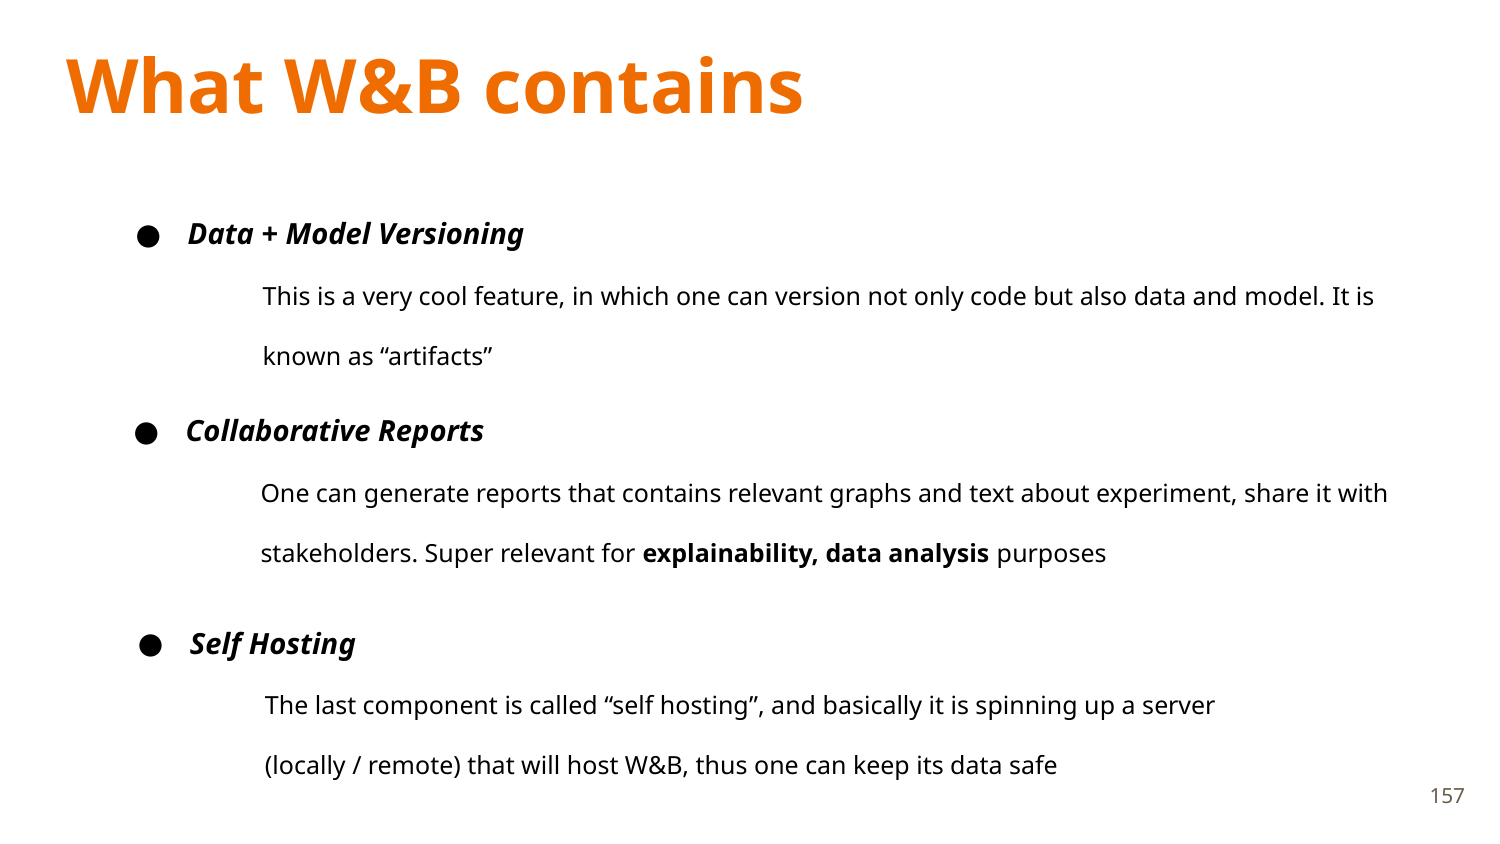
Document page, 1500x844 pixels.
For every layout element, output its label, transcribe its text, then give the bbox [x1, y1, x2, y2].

text_box Self Hosting The last component is called “self hosting”, and basically it is spinning up a server (locally / remote) that will host W&B, thus one can keep its data safe [99, 574, 1275, 844]
text_box Collaborative Reports One can generate reports that contains relevant graphs and text about experiment, share it with stakeholders. Super relevant for explainability, data analysis purposes [95, 362, 1444, 583]
slide_number 157 [1389, 764, 1480, 830]
title What W&B contains [51, 23, 1057, 227]
text_box Data + Model Versioning This is a very cool feature, in which one can version not only code but also data and model. It is known as “artifacts” [97, 165, 1447, 386]
